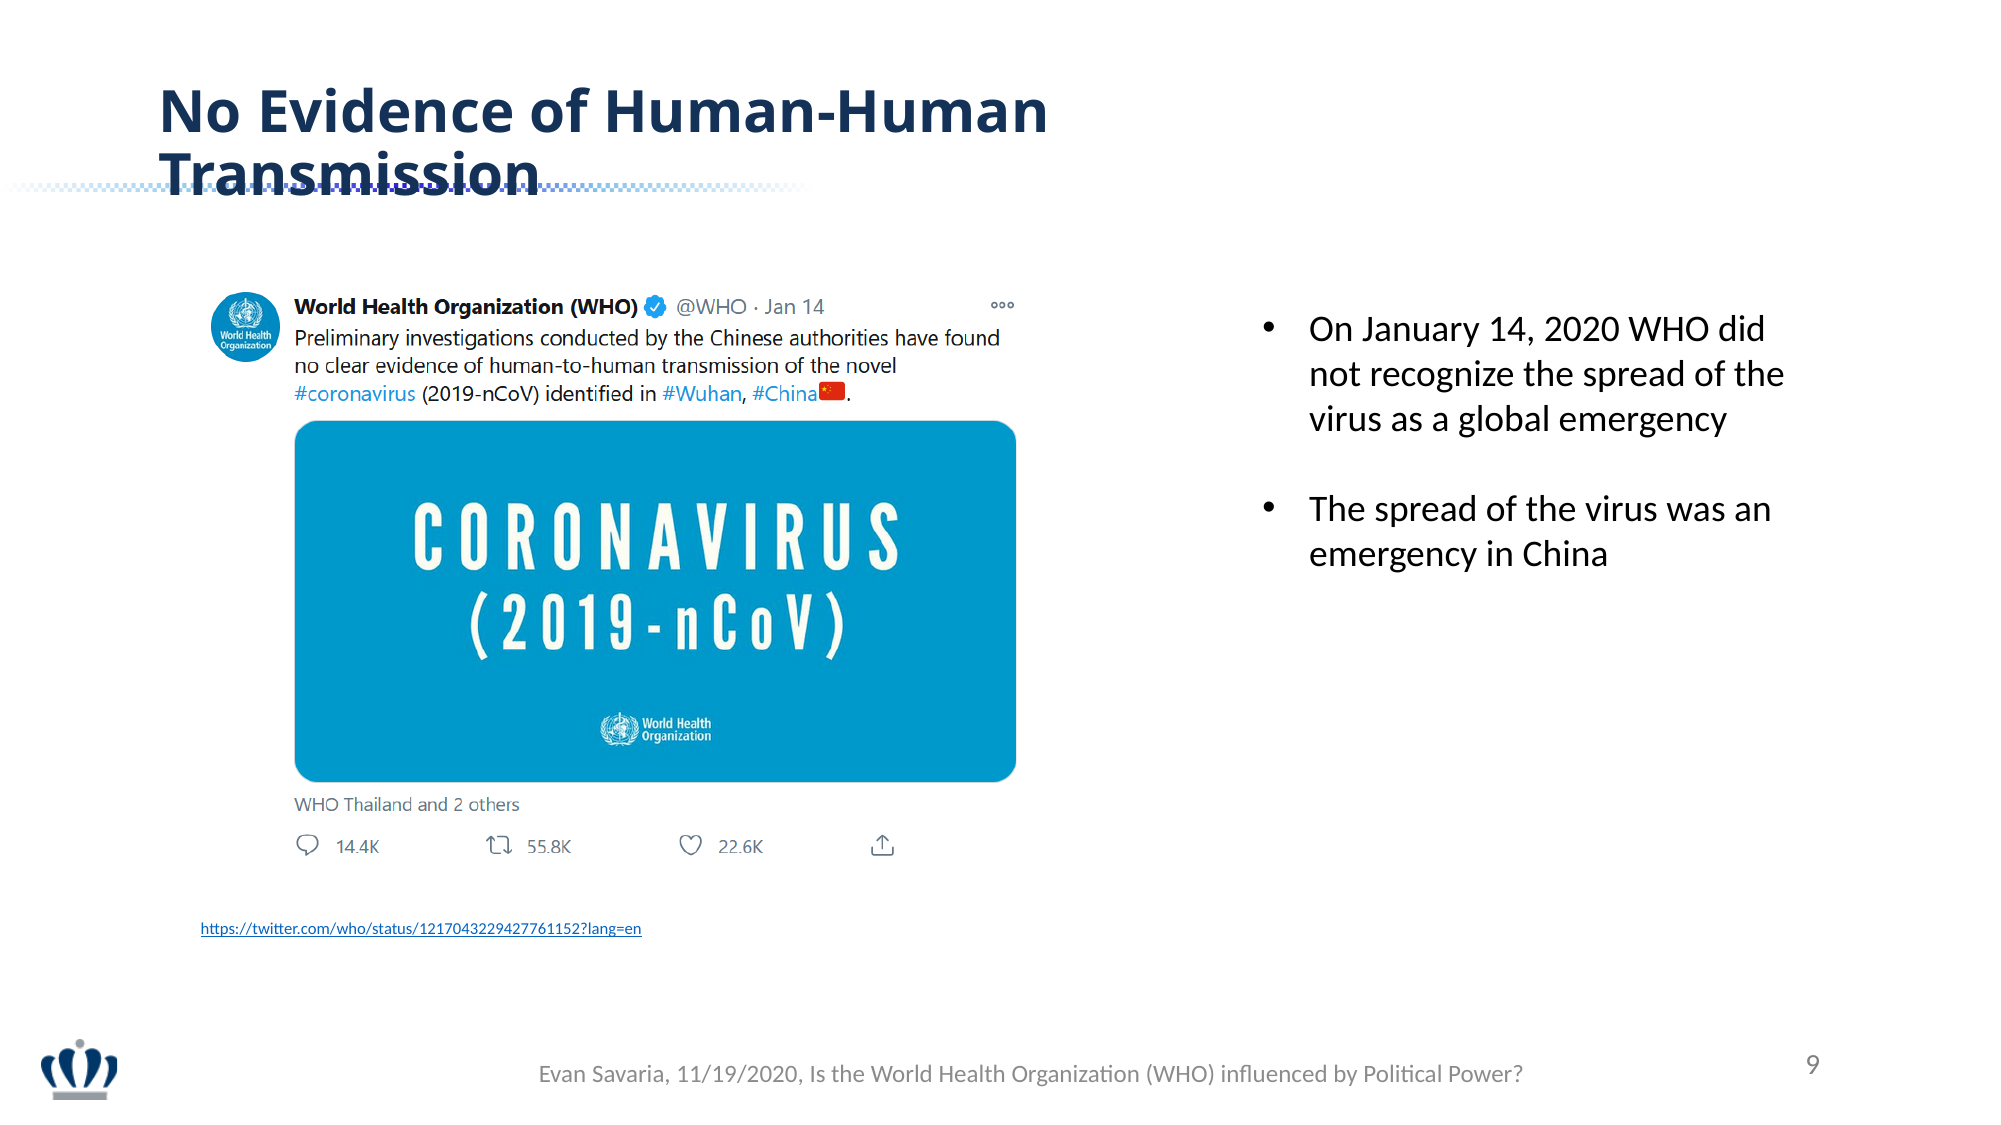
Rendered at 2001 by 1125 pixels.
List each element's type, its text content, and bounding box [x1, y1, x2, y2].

picture [192, 278, 1033, 870]
text_box 9 [1790, 1038, 1863, 1089]
text_box https://twitter.com/who/status/1217043229427761152?lang=en [185, 910, 1186, 946]
list No Evidence of Human-Human Transmission [143, 75, 1365, 220]
text_box On January 14, 2020 WHO did not recognize the spread of the virus as a global emergency The spread of the virus was an emergency in China [1247, 296, 1808, 582]
text_box Evan Savaria, 11/19/2020, Is the World Health Organization (WHO) influenced by Political Power? [502, 1049, 1563, 1125]
